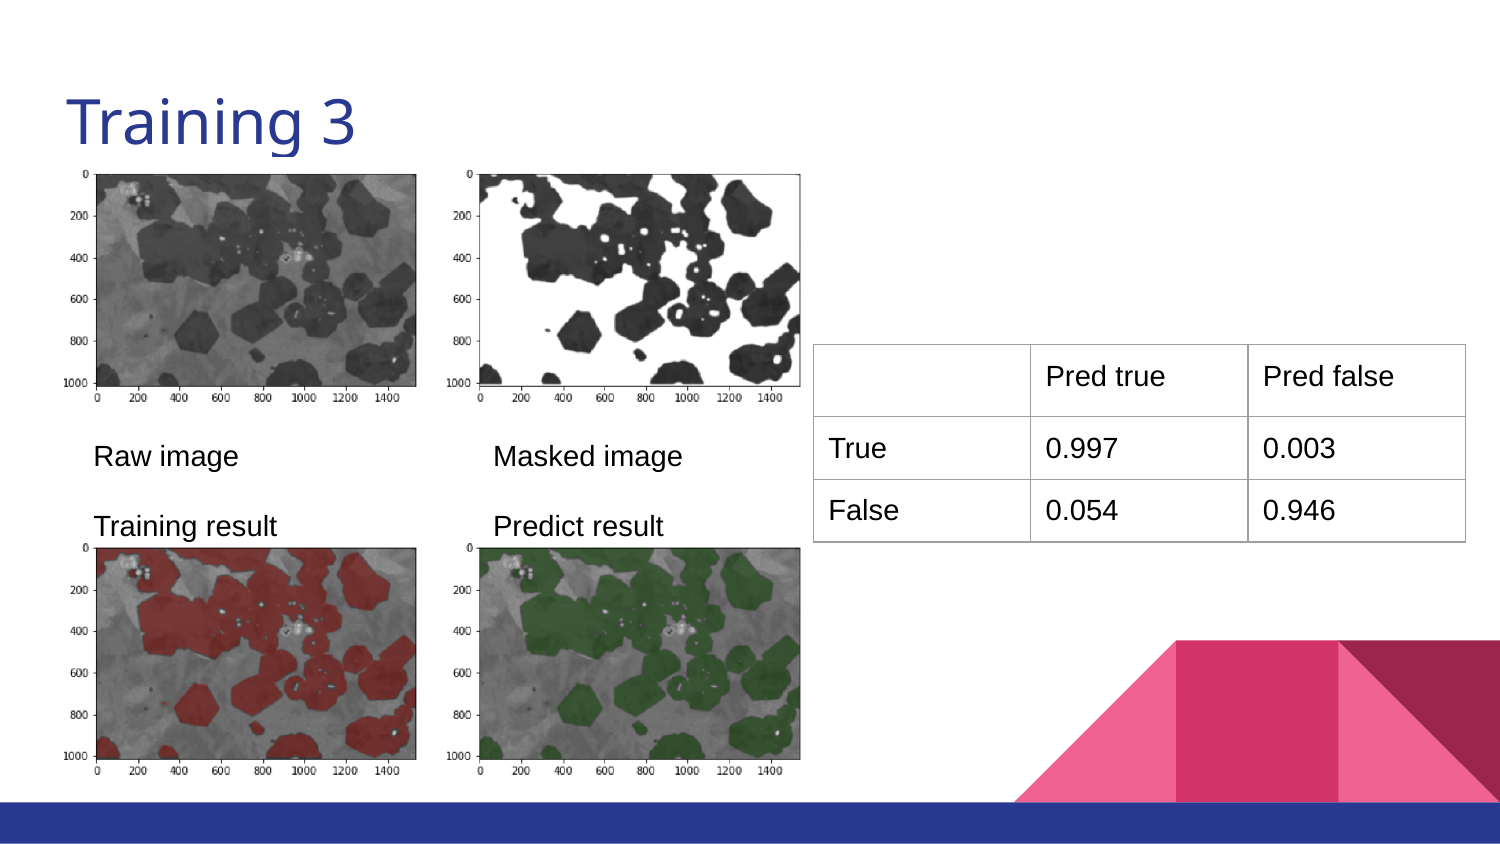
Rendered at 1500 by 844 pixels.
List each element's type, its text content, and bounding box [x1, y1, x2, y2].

table_header Pred true [1031, 345, 1247, 416]
table_header Pred false [1249, 345, 1465, 416]
table_cell False [818, 480, 1030, 541]
table_header [818, 345, 1030, 416]
table_cell 0.997 [1031, 417, 1247, 479]
table_cell 0.003 [1249, 417, 1465, 479]
picture [50, 157, 814, 785]
table_cell 0.946 [1249, 480, 1465, 541]
title Training 3 [51, 67, 1449, 167]
table_cell 0.054 [1031, 480, 1247, 541]
table_cell True [818, 417, 1030, 479]
